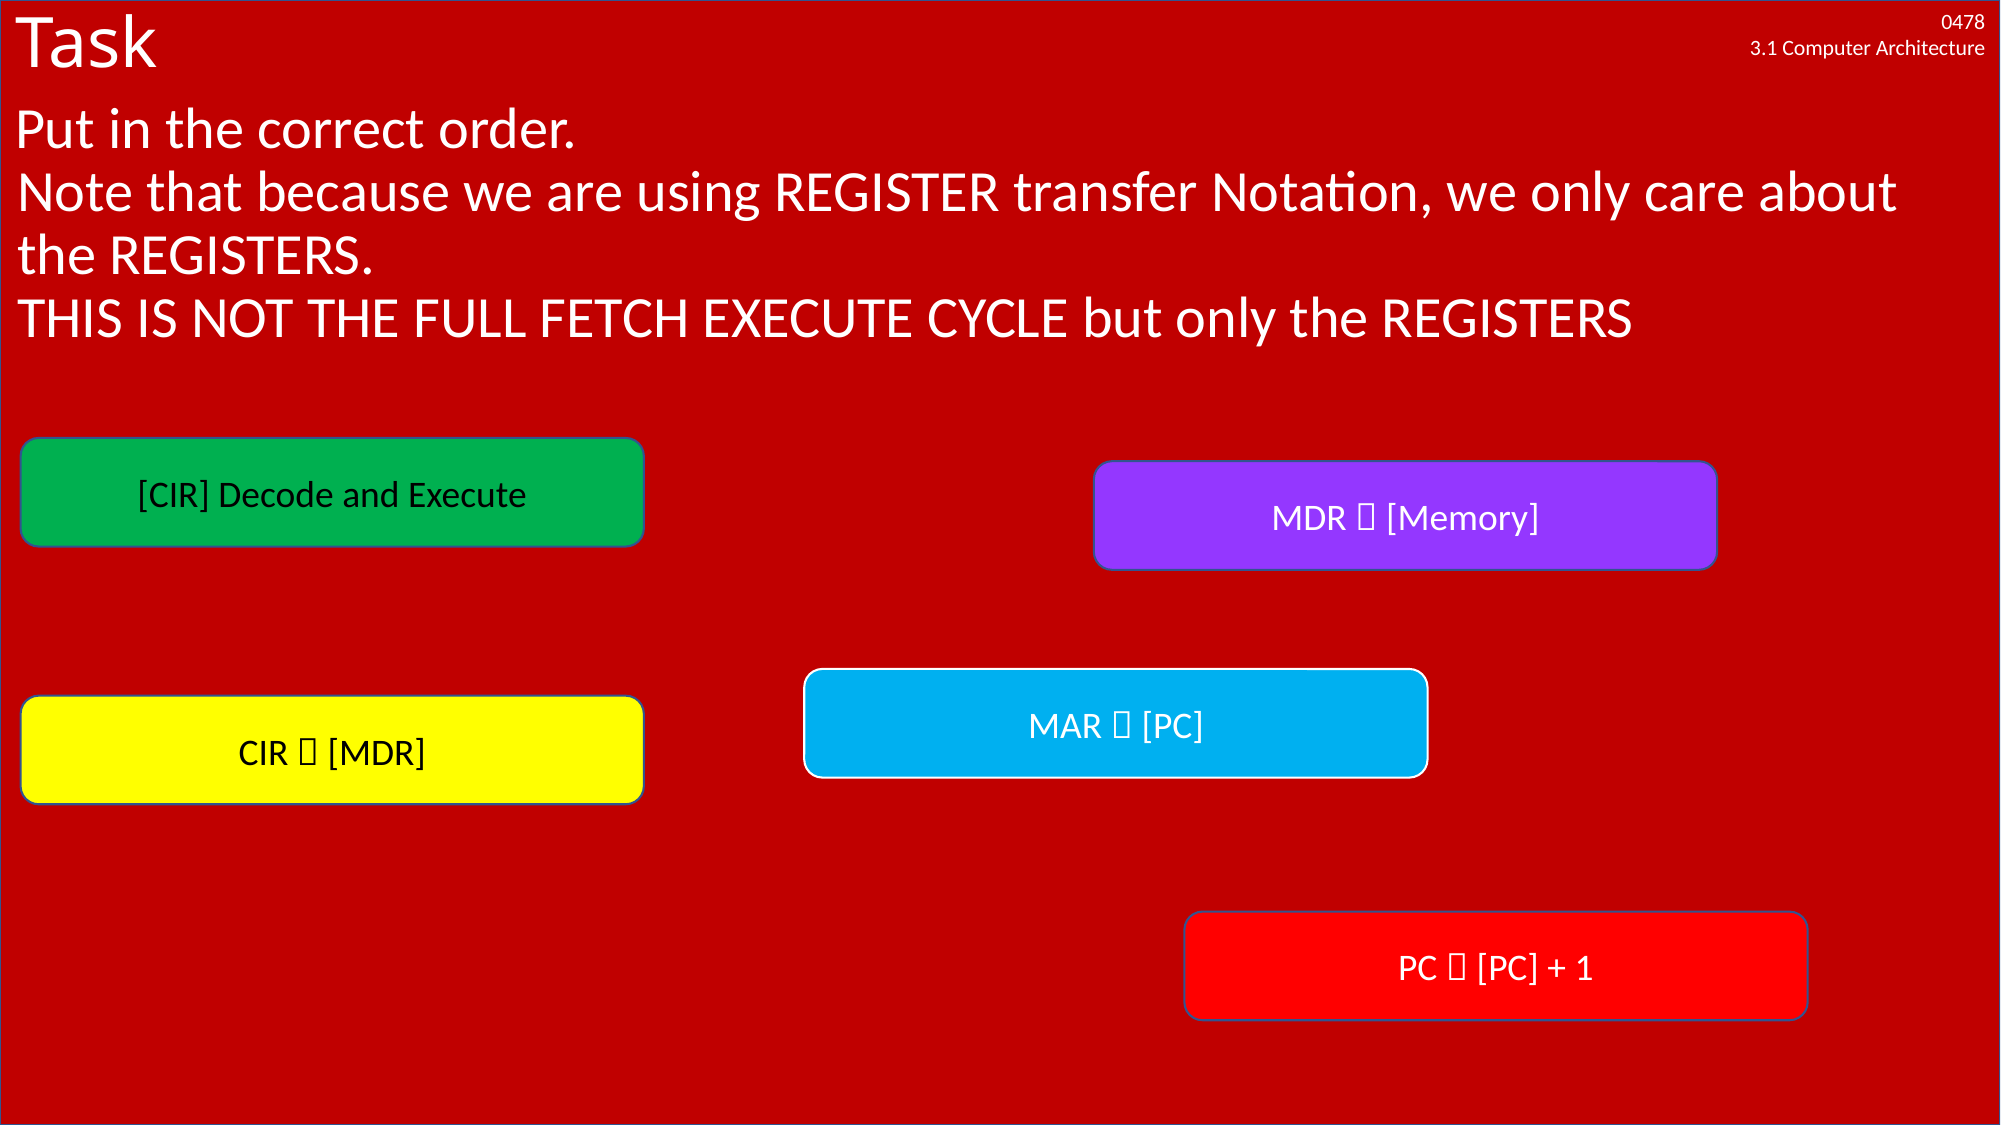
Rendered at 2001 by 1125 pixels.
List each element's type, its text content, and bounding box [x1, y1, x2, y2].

text_box CIR  [MDR] [19, 694, 645, 806]
text_box [CIR] Decode and Execute [19, 436, 645, 548]
text_box PC  [PC] + 1 [1183, 910, 1809, 1022]
text_box MDR  [Memory] [1092, 460, 1719, 571]
text_box MAR  [PC] [803, 667, 1429, 779]
title Task [0, 0, 2000, 90]
list Put in the correct order. Note that because we are using REGISTER transfer Notation, we only care about the REGISTERS. THIS IS NOT THE FULL FETCH EXECUTE CYCLE but only the REGISTERS [0, 90, 2000, 1125]
